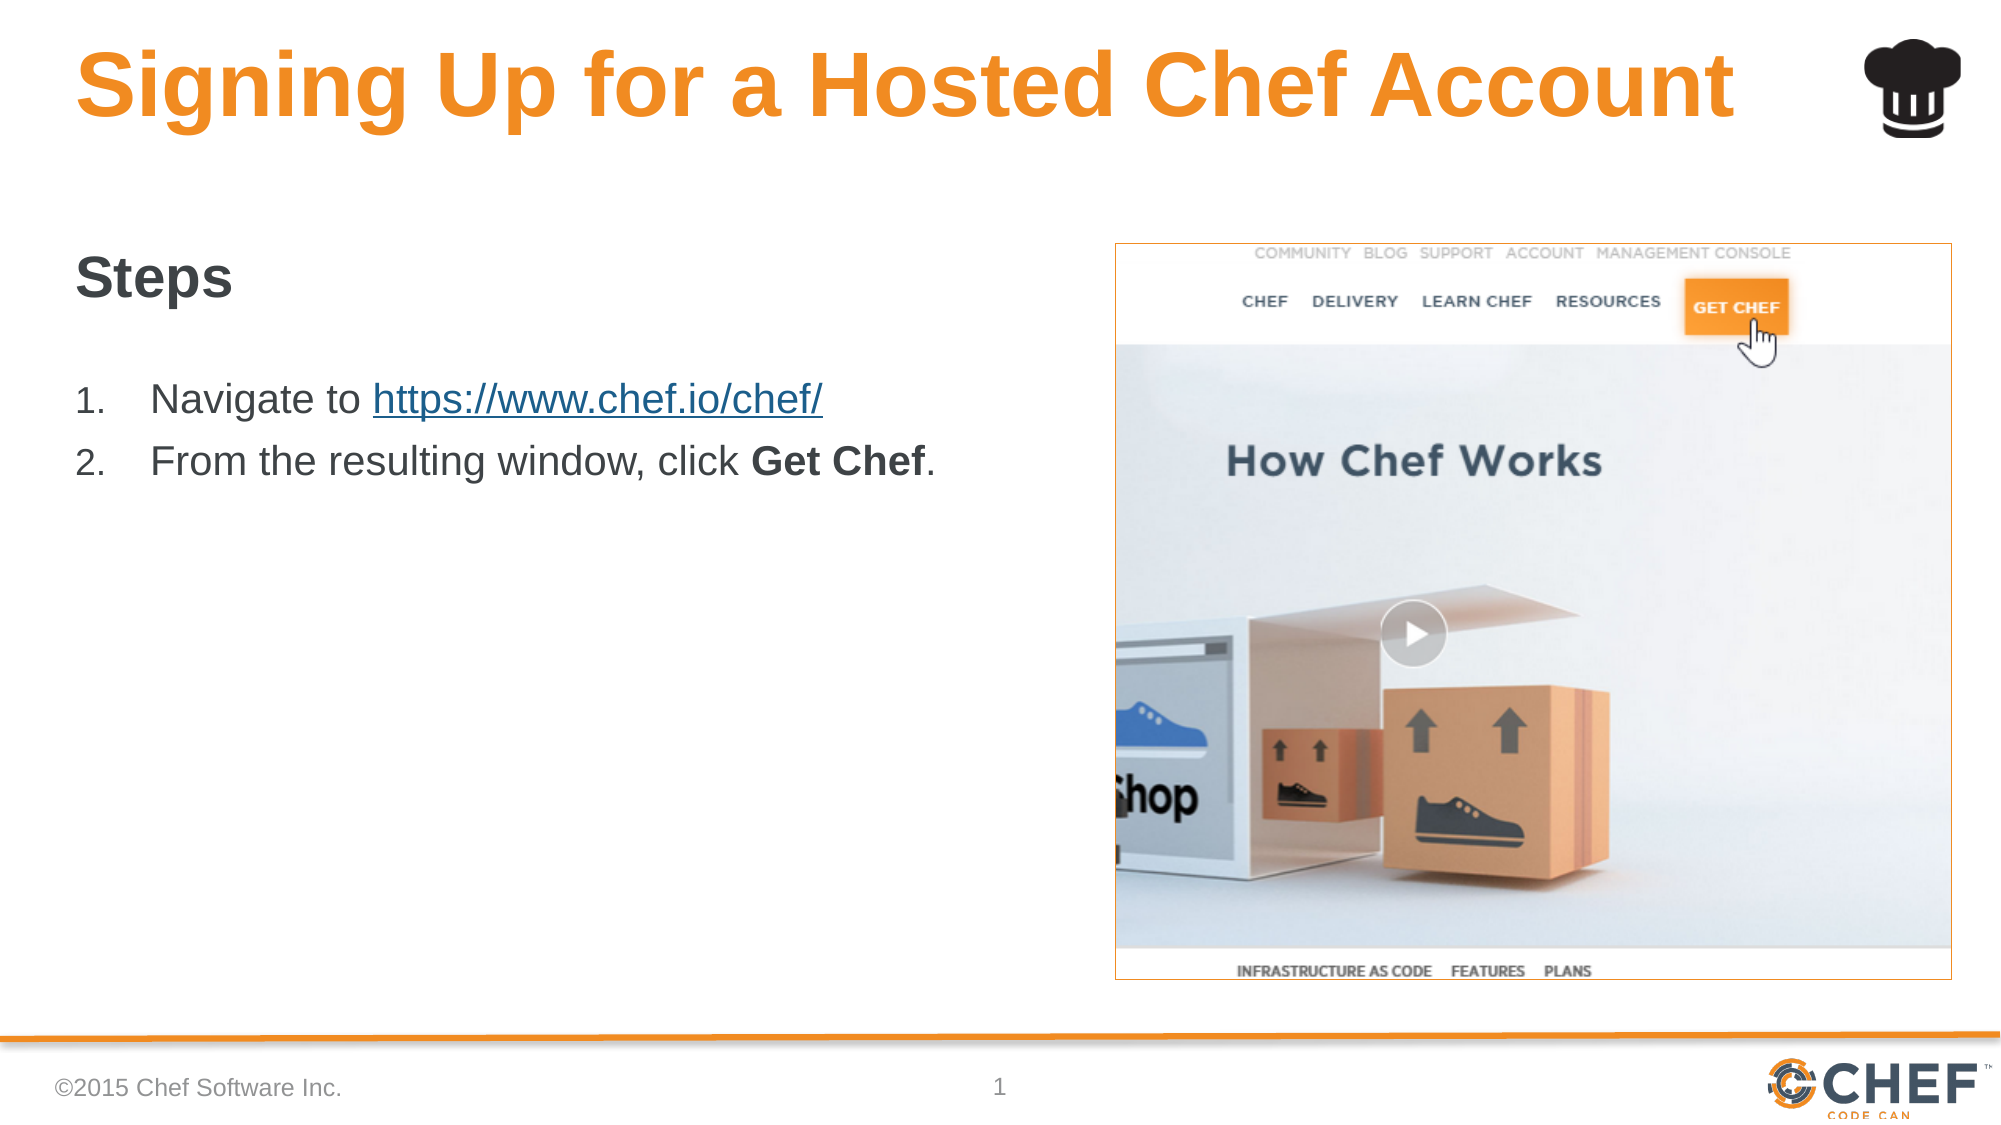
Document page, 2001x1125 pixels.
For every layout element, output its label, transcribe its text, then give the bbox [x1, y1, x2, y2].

slide_number 1 [774, 1055, 1225, 1116]
title Signing Up for a Hosted Chef Account [75, 37, 1913, 140]
picture [1115, 242, 1952, 980]
text_box Steps Navigate to https://www.chef.io/chef/ From the resulting window, click Get Chef. [75, 156, 1913, 1020]
footer ©2015 Chef Software Inc. [39, 1055, 739, 1118]
